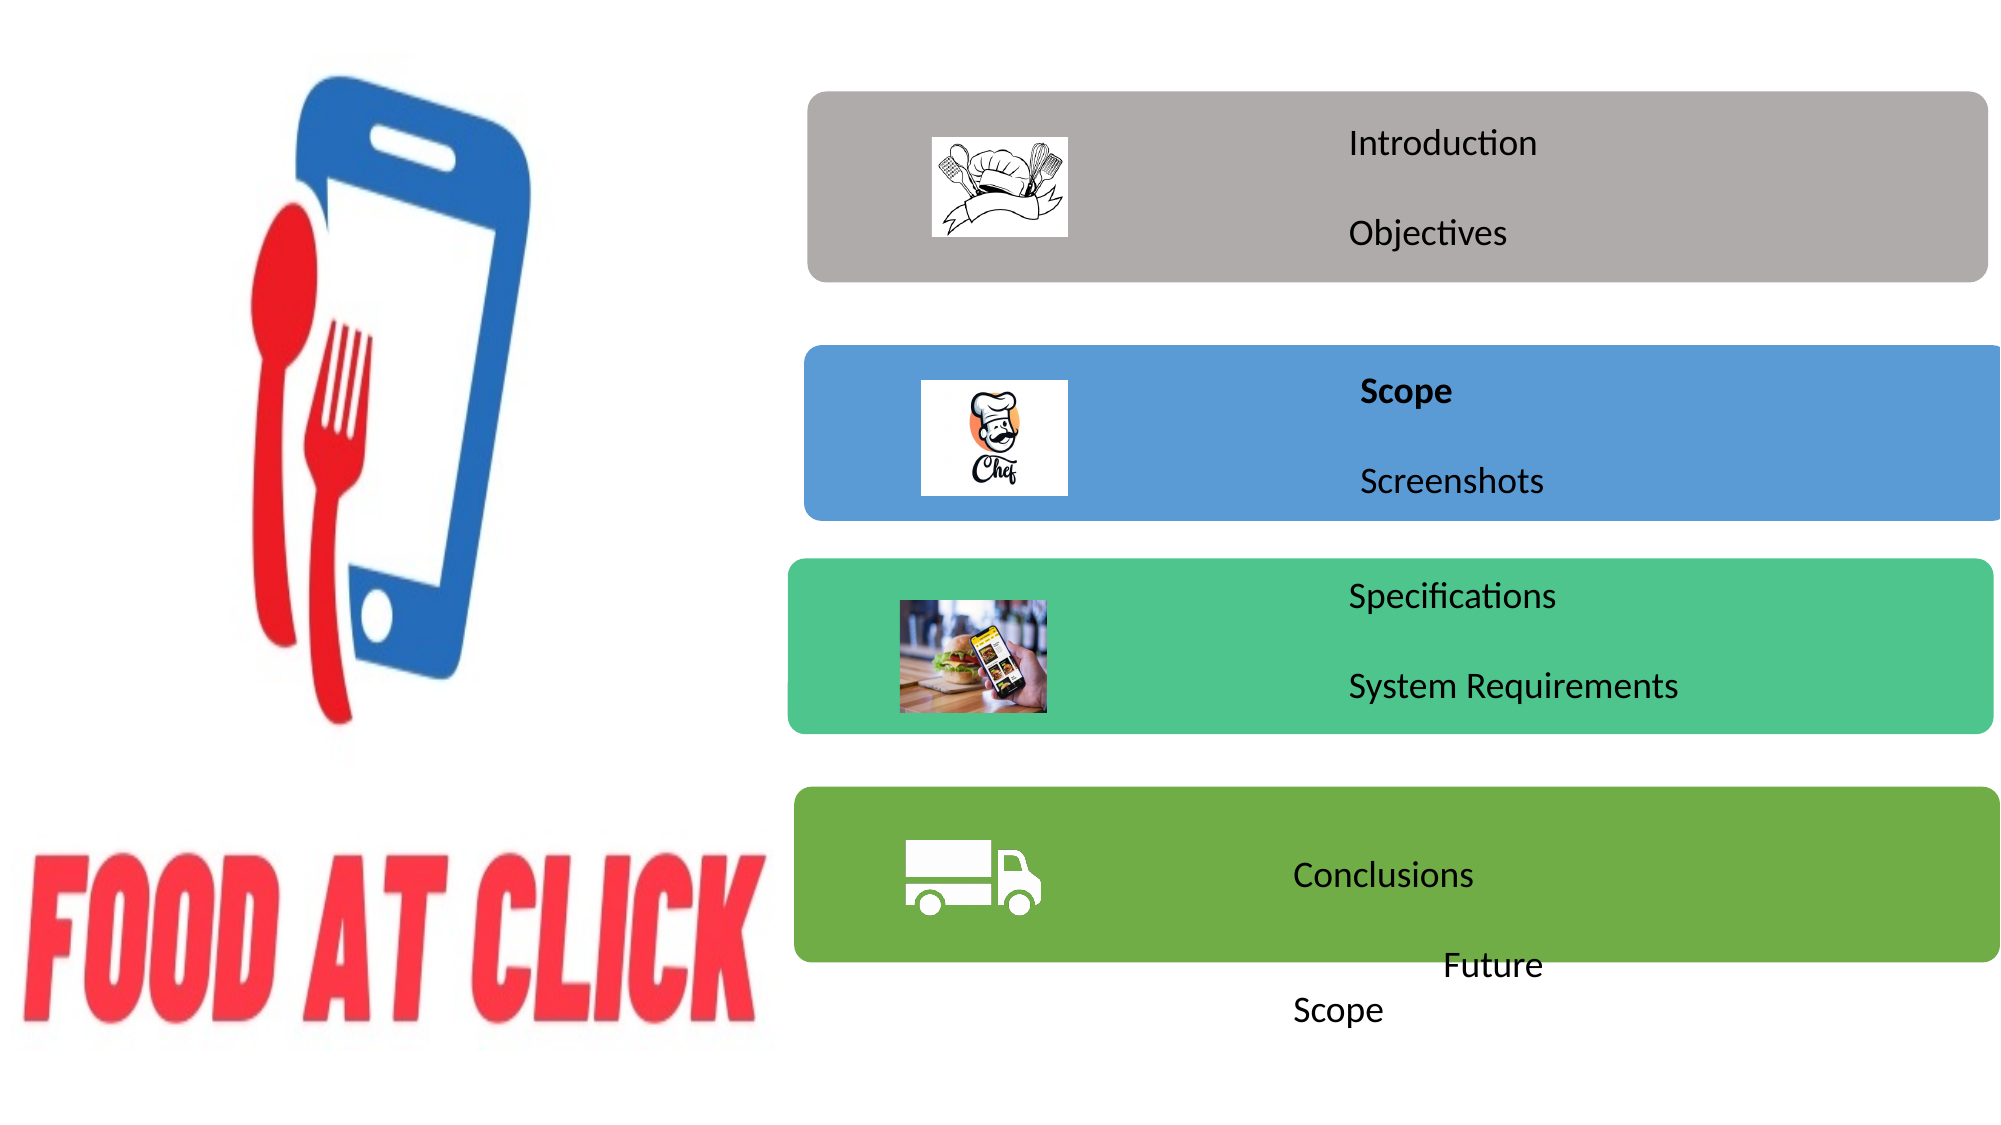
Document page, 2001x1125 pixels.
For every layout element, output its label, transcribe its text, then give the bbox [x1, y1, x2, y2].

text_box [807, 91, 1334, 283]
picture [931, 137, 1068, 237]
text_box Introduction Objectives [1334, 20, 1922, 345]
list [11, 51, 782, 1051]
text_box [804, 345, 2000, 963]
text_box Conclusions Future Scope [1278, 963, 1628, 1083]
text_box [1922, 91, 1989, 283]
